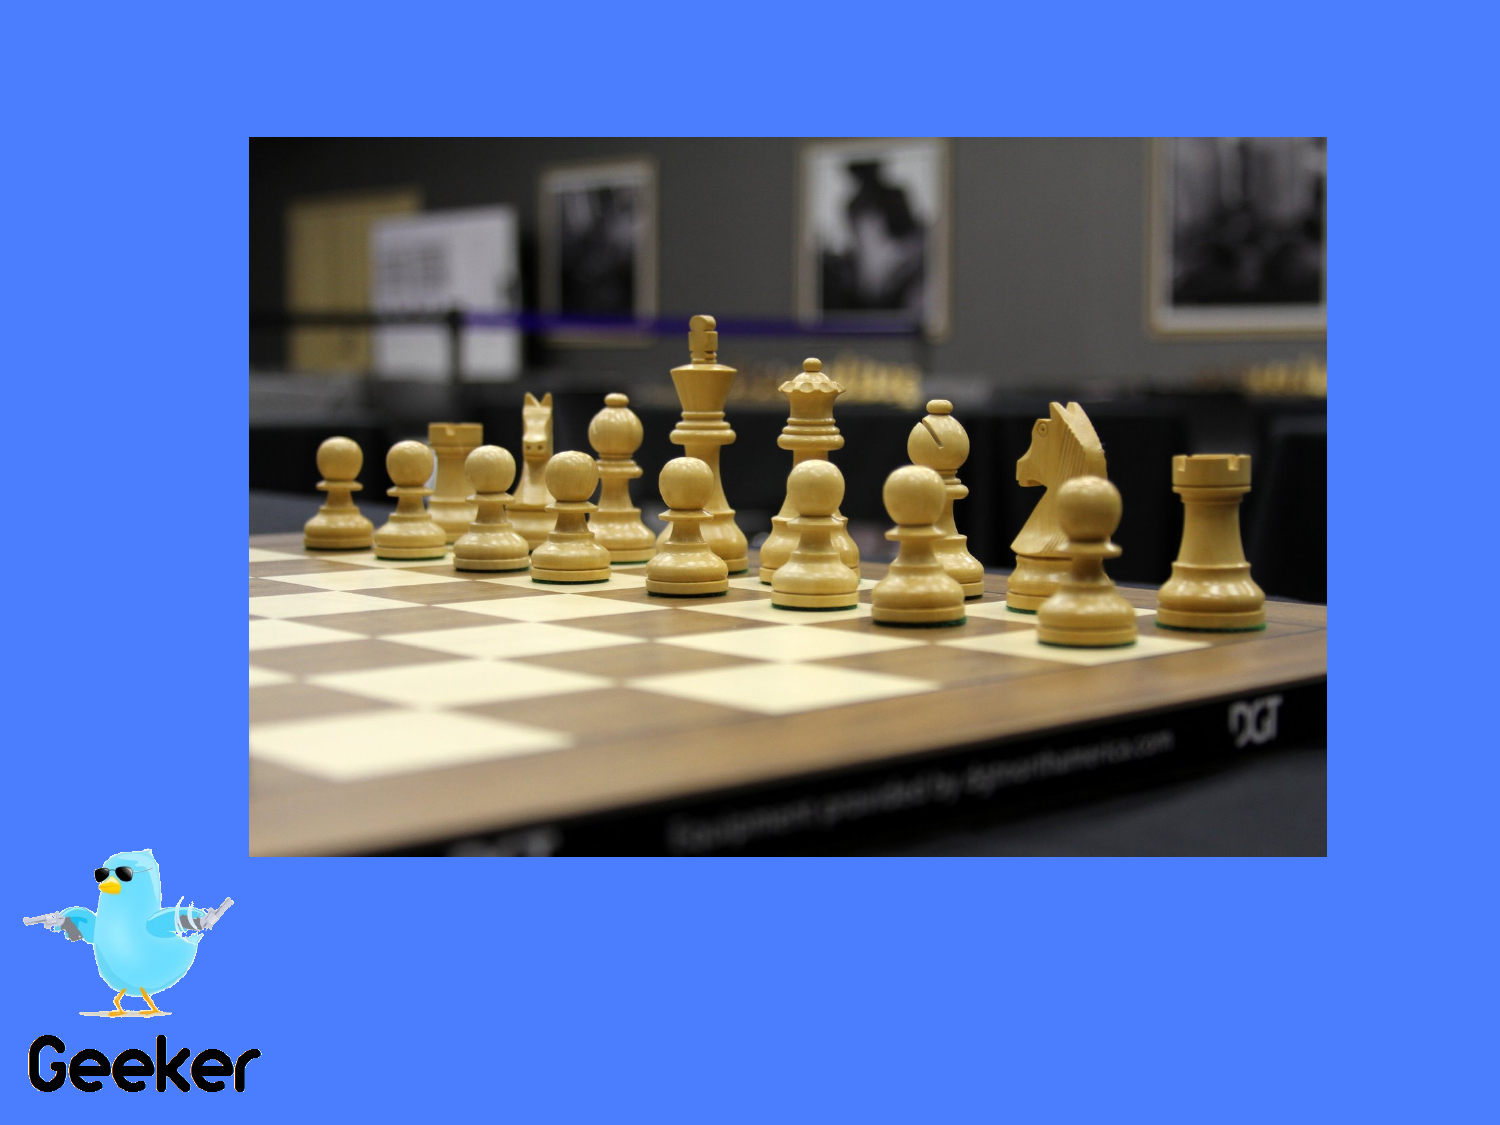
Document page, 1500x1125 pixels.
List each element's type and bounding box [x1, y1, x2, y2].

picture [0, 137, 1327, 1099]
